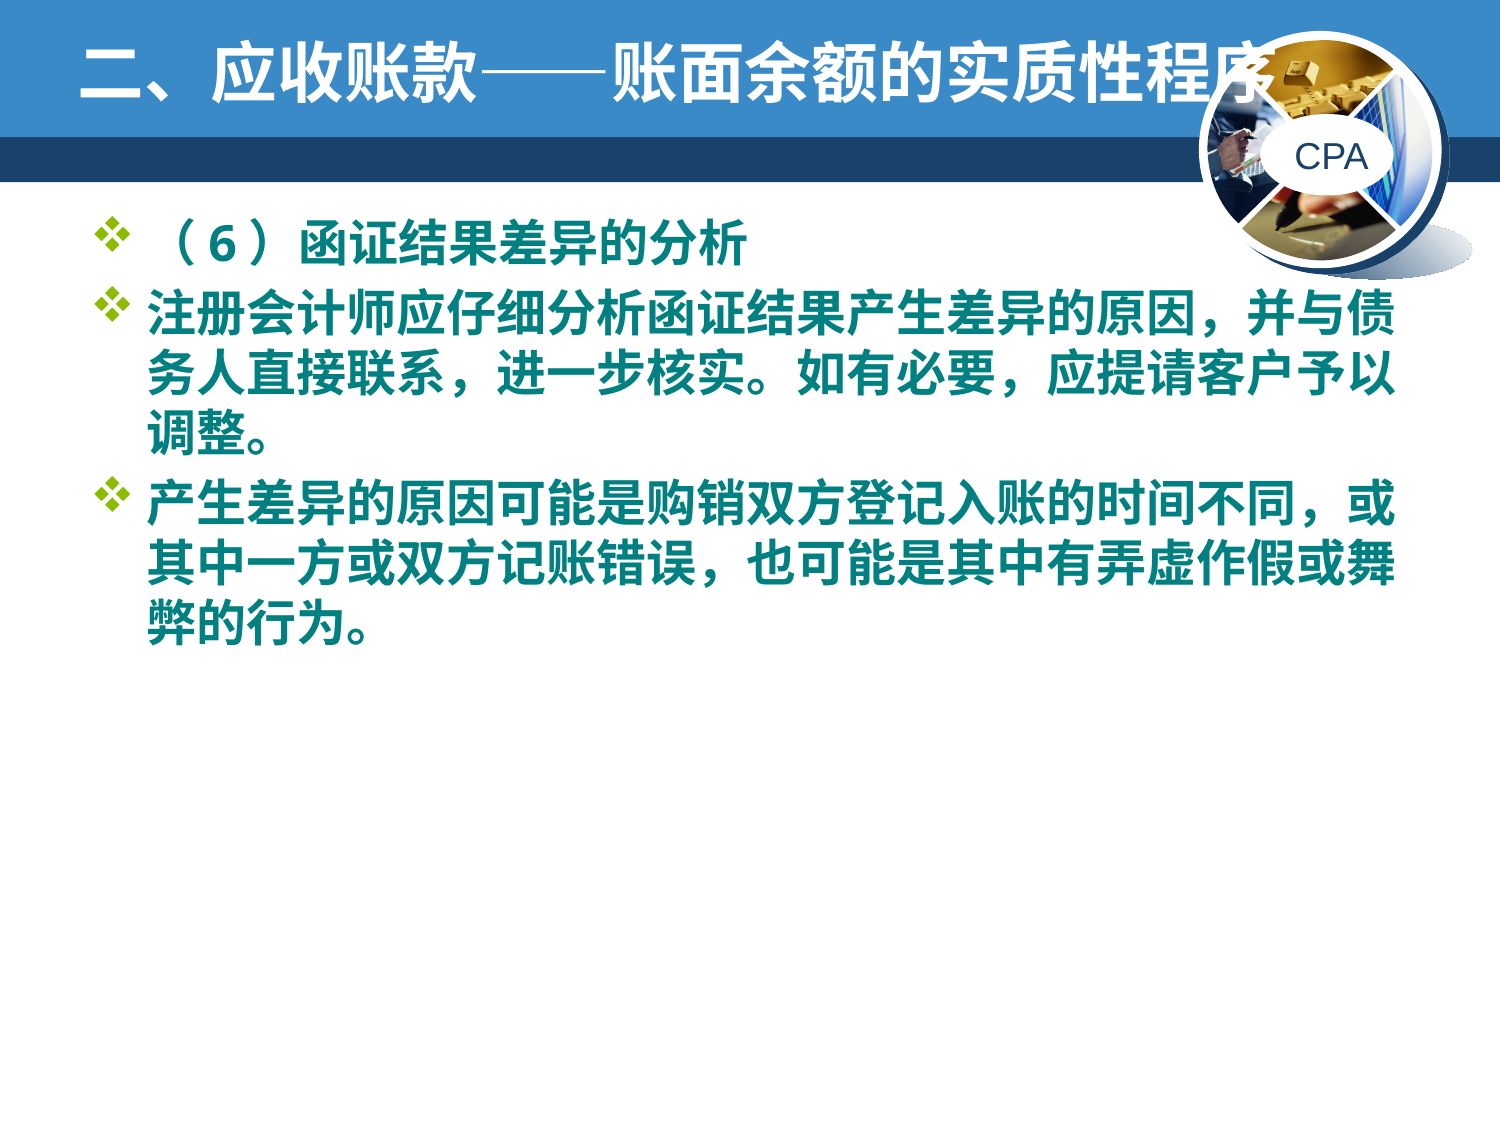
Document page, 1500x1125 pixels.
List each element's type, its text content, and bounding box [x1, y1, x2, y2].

title 二、应收账款——账面余额的实质性程序 [62, 24, 1338, 118]
picture [1354, 73, 1433, 203]
picture [1338, 41, 1394, 116]
list （6）函证结果差异的分析 注册会计师应仔细分析函证结果产生差异的原因，并与债务人直接联系，进一步核实。如有必要，应提请客户予以调整。 产生差异的原因可能是购销双方登记入账的时间不同，或其中一方或双方记账错误，也可能是其中有弄虚作假或舞弊的行为。 [75, 203, 1425, 1065]
picture [1267, 186, 1369, 203]
picture [1207, 118, 1287, 203]
